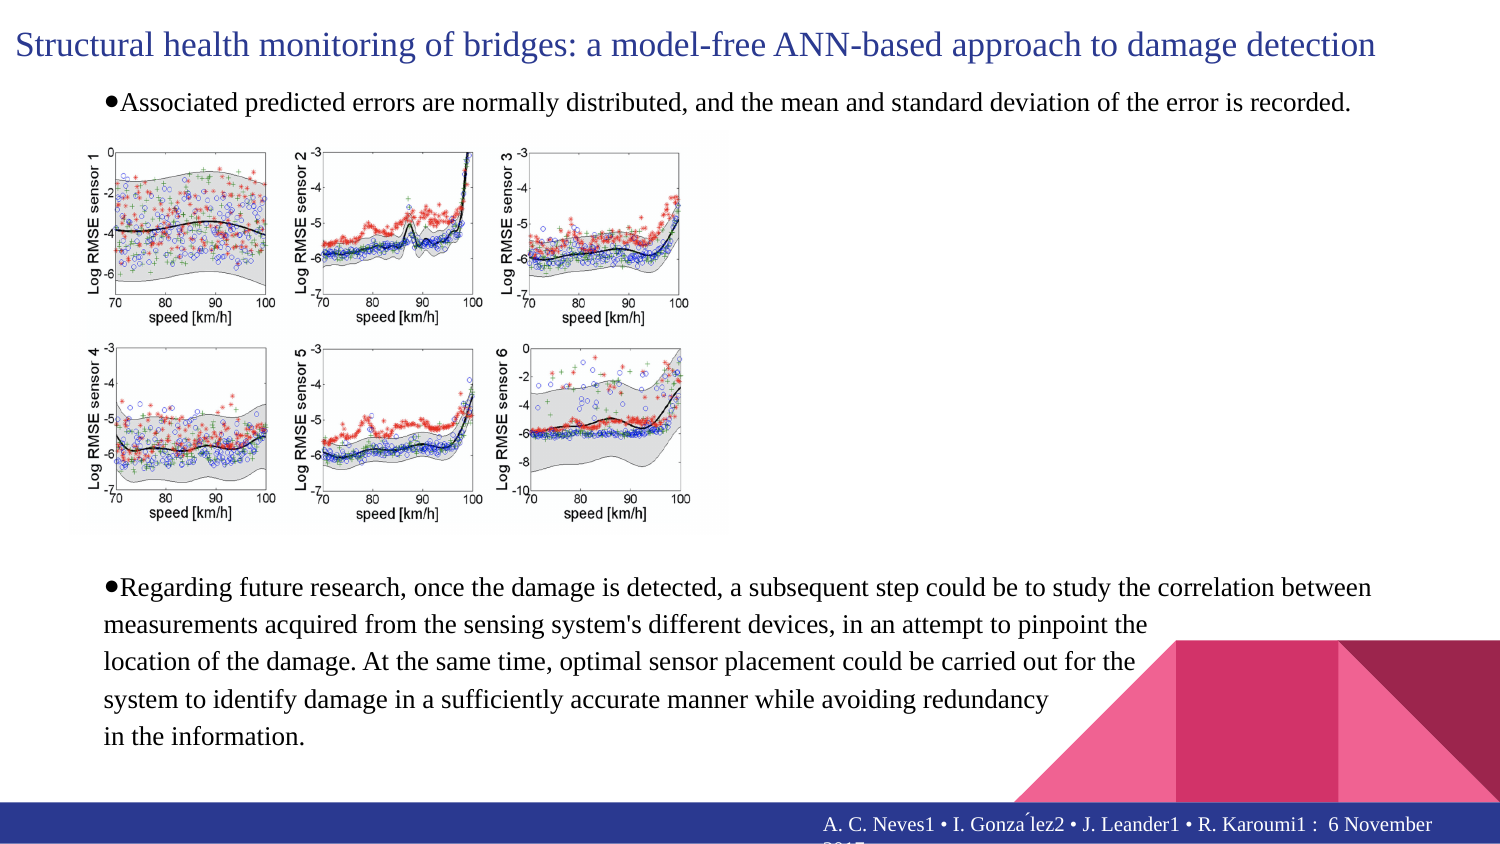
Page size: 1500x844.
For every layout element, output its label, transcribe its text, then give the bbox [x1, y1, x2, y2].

picture [69, 130, 730, 535]
text_box Structural health monitoring of bridges: a model-free ANN-based approach to damage detection [0, 0, 1437, 88]
text_box A. C. Neves1 • I. Gonza ́lez2 • J. Leander1 • R. Karoumi1 : 6 November 2017 [807, 795, 1493, 843]
list Associated predicted errors are normally distributed, and the mean and standard deviation of the error is recorded. Regarding future research, once the damage is detected, a subsequent step could be to study the correlation between measurements acquired from the sensing system's different devices, in an attempt to pinpoint the location of the damage. At the same time, optimal sensor placement could be carried out for the system to identify damage in a sufficiently accurate manner while avoiding redundancy in the information. [88, 64, 1487, 770]
